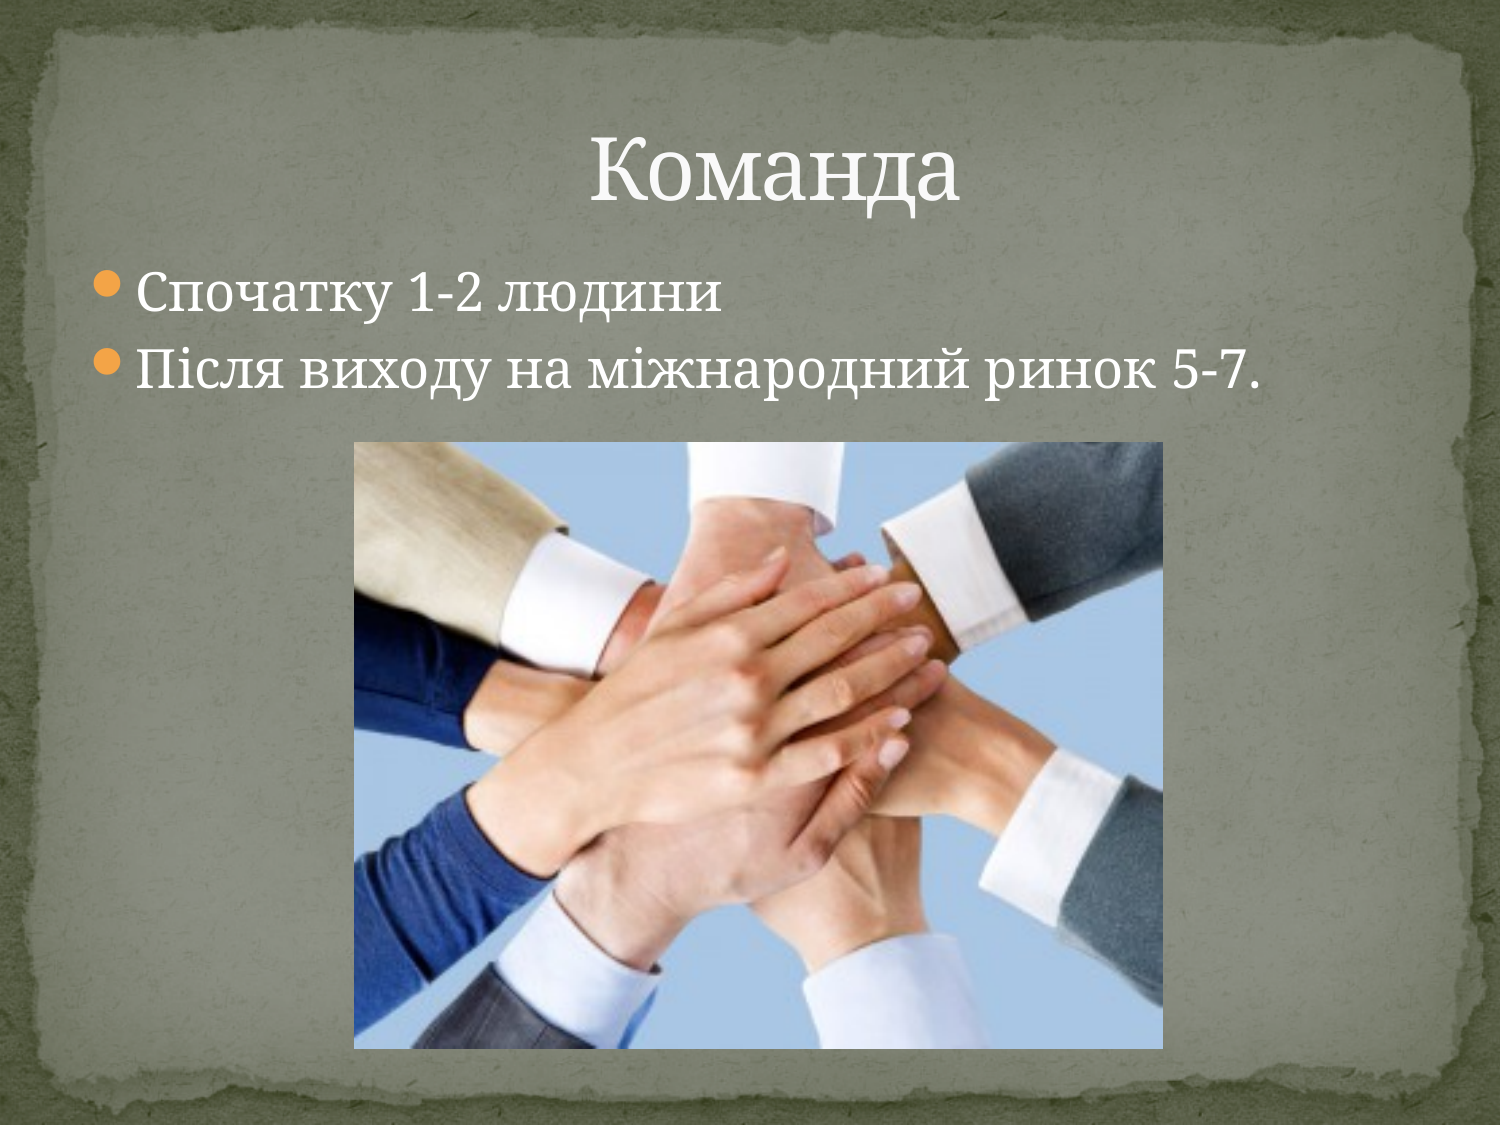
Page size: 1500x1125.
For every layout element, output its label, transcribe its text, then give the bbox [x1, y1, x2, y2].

title Команда [74, 24, 1425, 225]
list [357, 445, 1162, 1048]
list Спочатку 1-2 людини Після виходу на міжнародний ринок 5-7. [75, 249, 1389, 430]
